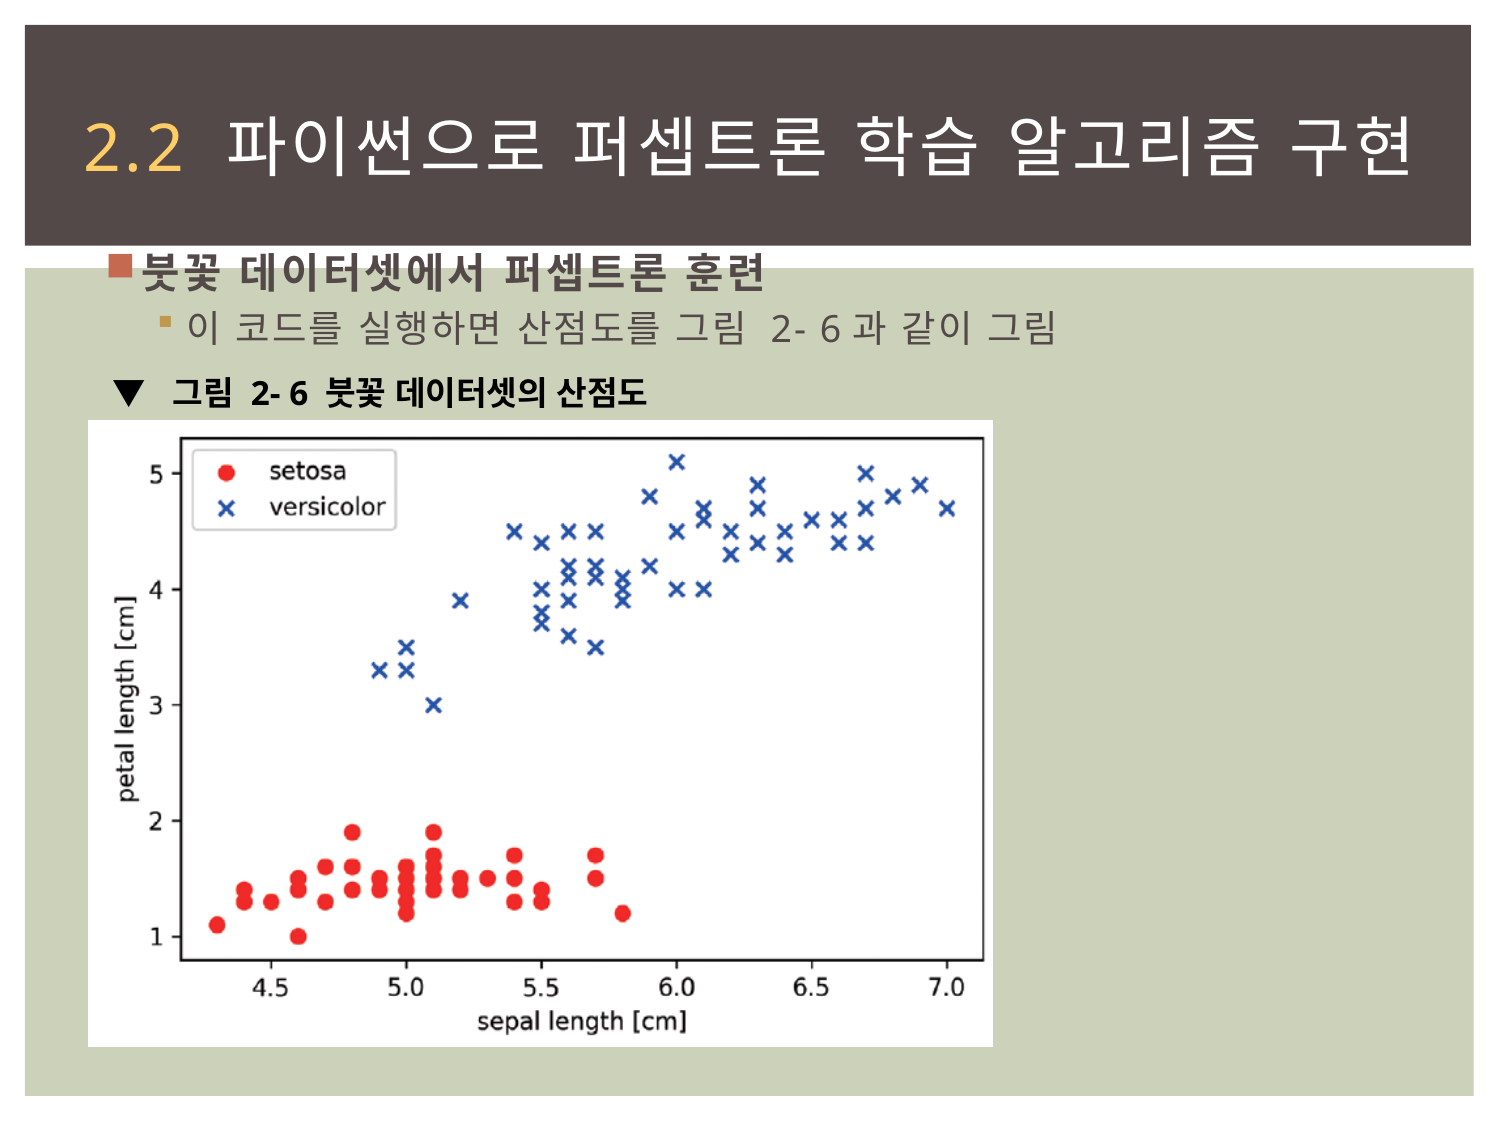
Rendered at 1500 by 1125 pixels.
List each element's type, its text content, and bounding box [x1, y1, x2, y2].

text_box ▼ 그림 2- 6 붓꽃 데이터셋의 산점도 [97, 364, 1424, 431]
title 2.2 파이썬으로 퍼셉트론 학습 알고리즘 구현 [62, 58, 1438, 232]
picture [88, 420, 993, 1047]
list 붓꽃 데이터셋에서 퍼셉트론 훈련 이 코드를 실행하면 산점도를 그림 2- 6과 같이 그림 [81, 239, 1440, 1054]
